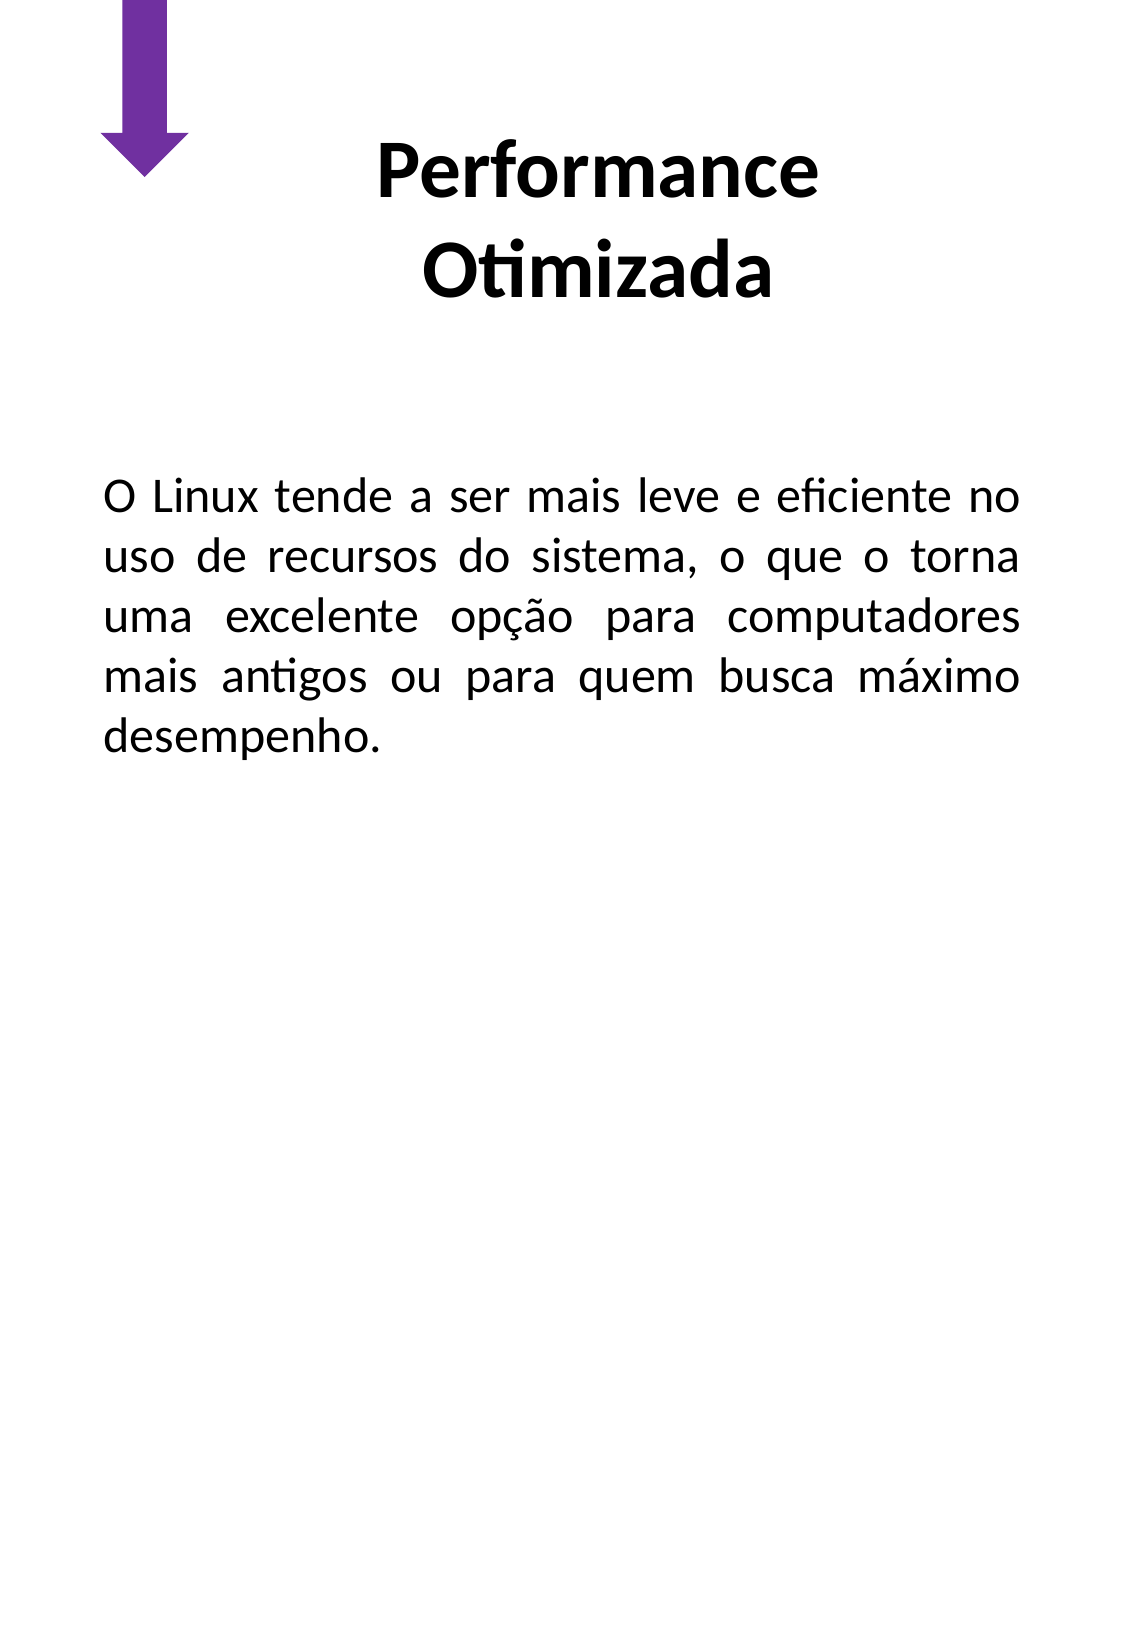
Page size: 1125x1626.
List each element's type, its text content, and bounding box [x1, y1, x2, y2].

text_box [97, 0, 188, 179]
text_box O Linux tende a ser mais leve e eficiente no uso de recursos do sistema, o que o torna uma excelente opção para computadores mais antigos ou para quem busca máximo desempenho. [88, 455, 1037, 770]
text_box Performance Otimizada [188, 107, 1008, 322]
